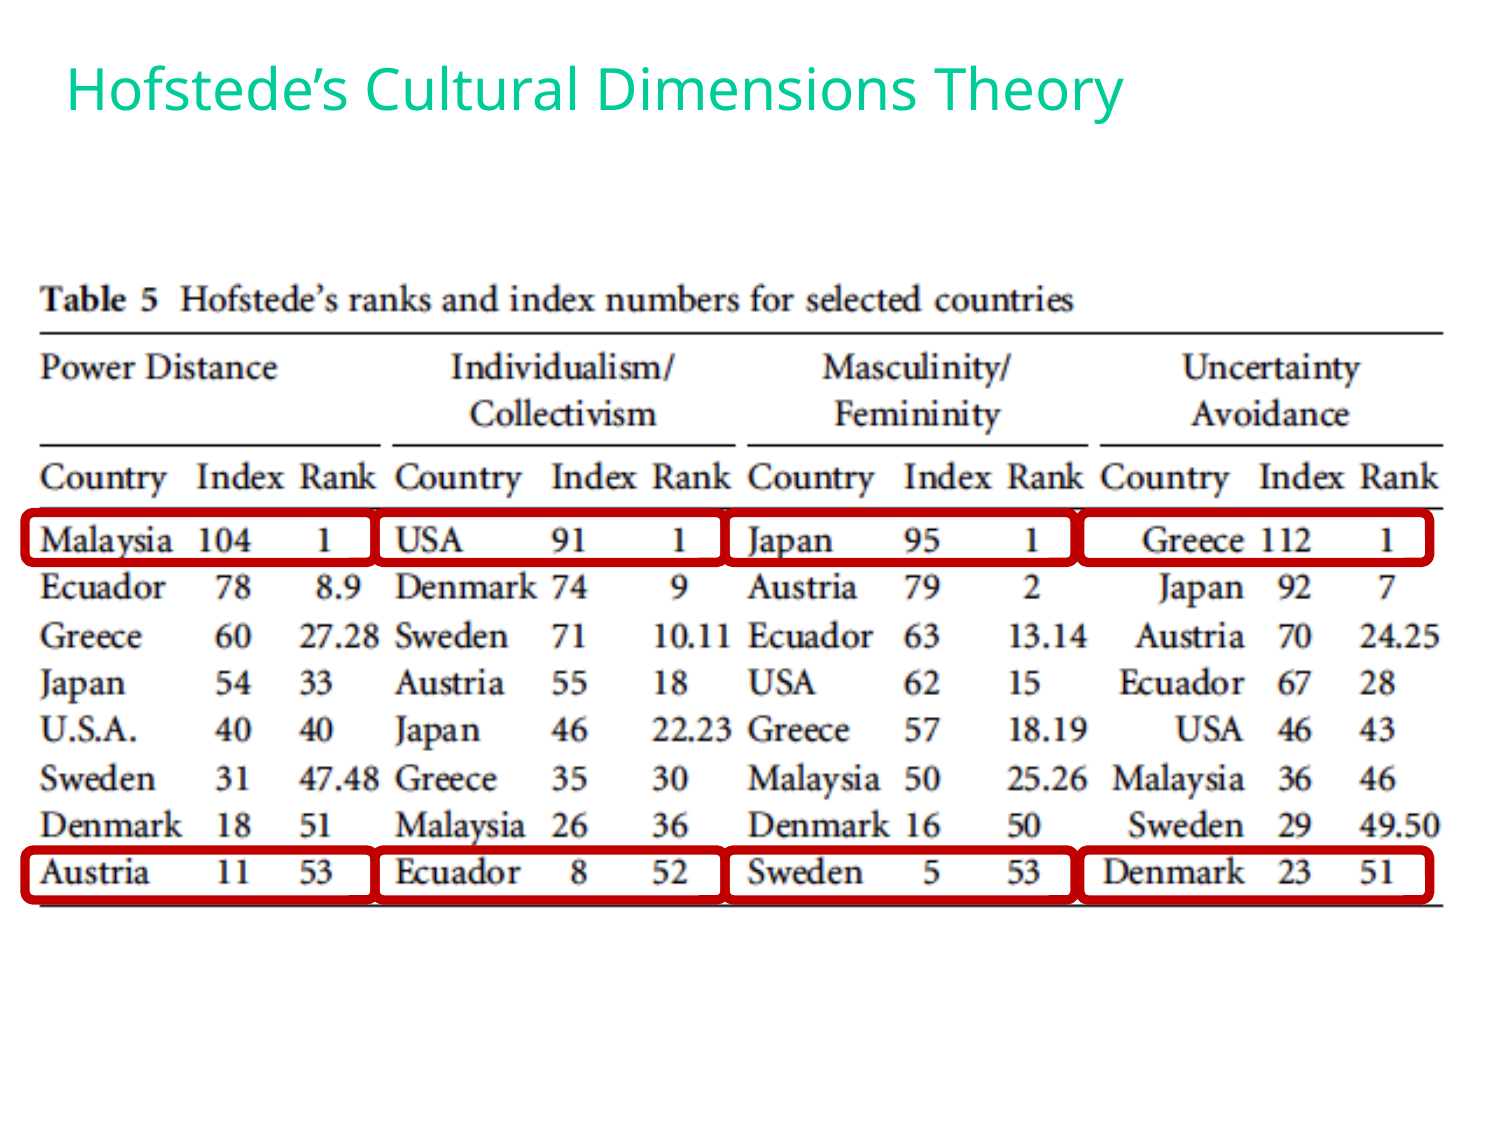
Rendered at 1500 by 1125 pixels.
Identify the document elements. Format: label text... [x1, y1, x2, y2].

title Hofstede’s Cultural Dimensions Theory [49, 24, 1438, 151]
picture [2, 258, 1500, 938]
